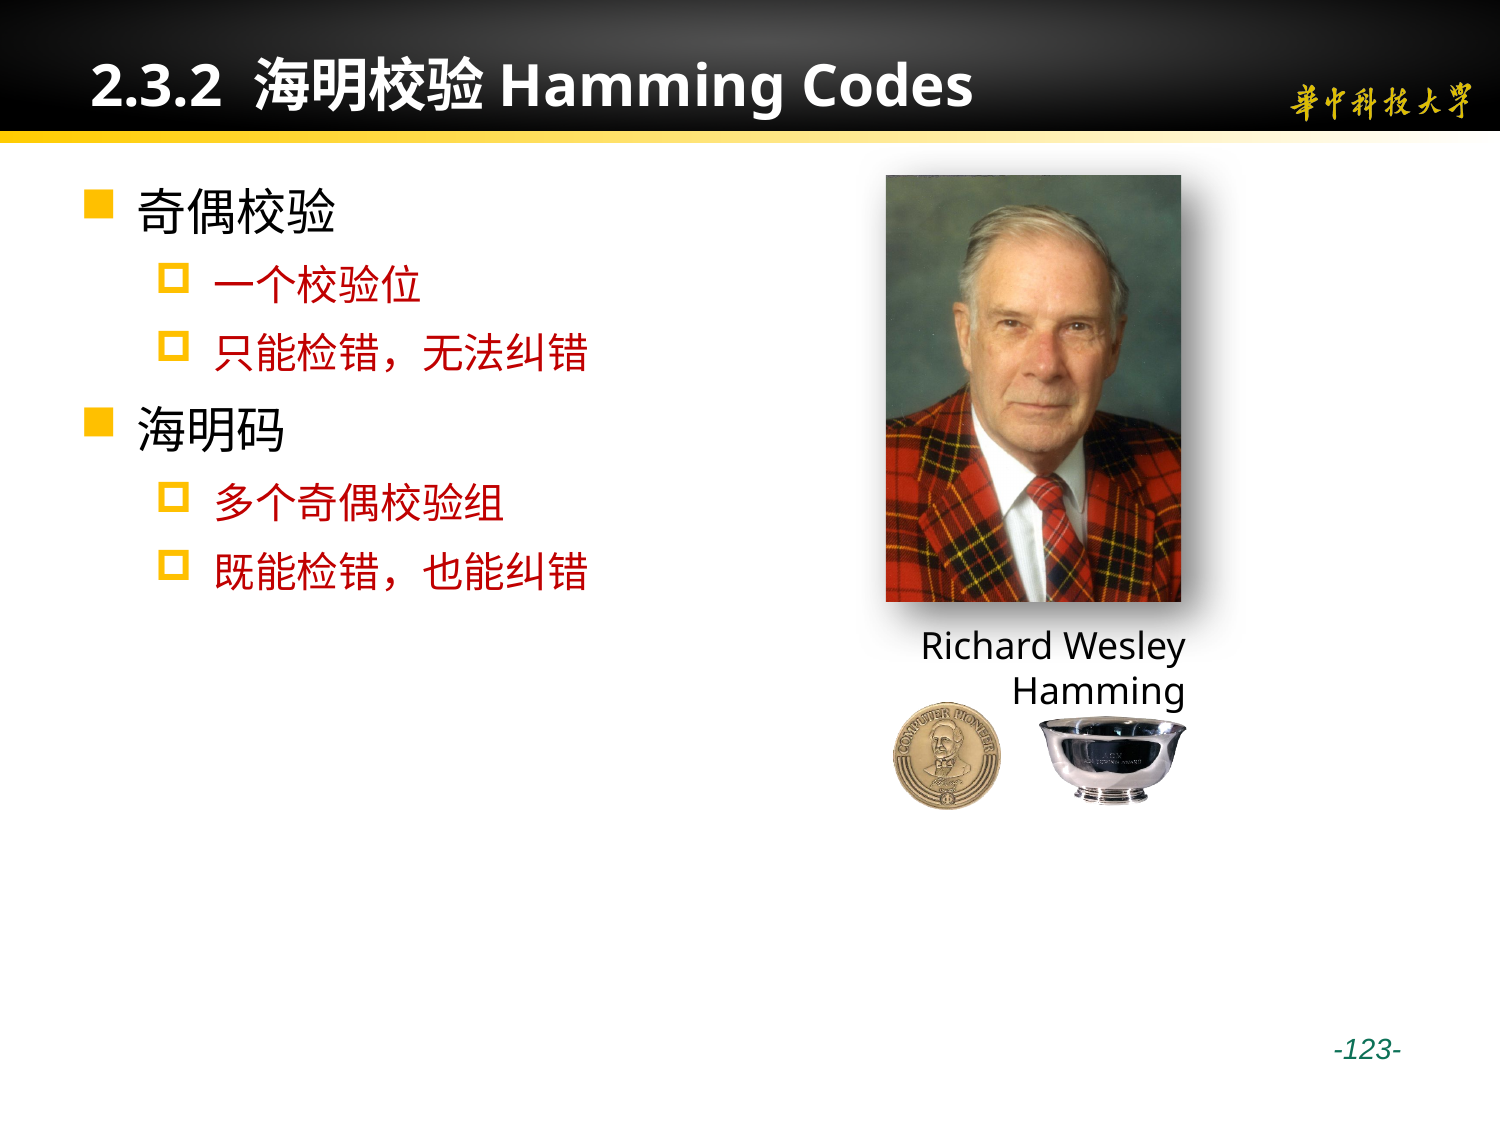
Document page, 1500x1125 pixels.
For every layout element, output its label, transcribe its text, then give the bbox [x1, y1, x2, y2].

title 2.3.2 海明校验Hamming Codes [74, 34, 1426, 131]
picture [0, 0, 1500, 131]
picture [1033, 705, 1191, 813]
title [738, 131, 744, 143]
picture [885, 175, 1182, 602]
slide_number -123- [1257, 1023, 1425, 1102]
picture [893, 701, 1002, 811]
list 奇偶校验 一个校验位 只能检错，无法纠错 海明码 多个奇偶校验组 既能检错，也能纠错 [64, 160, 1414, 988]
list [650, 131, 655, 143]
text_box Richard Wesley Hamming [866, 614, 1201, 720]
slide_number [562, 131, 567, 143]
